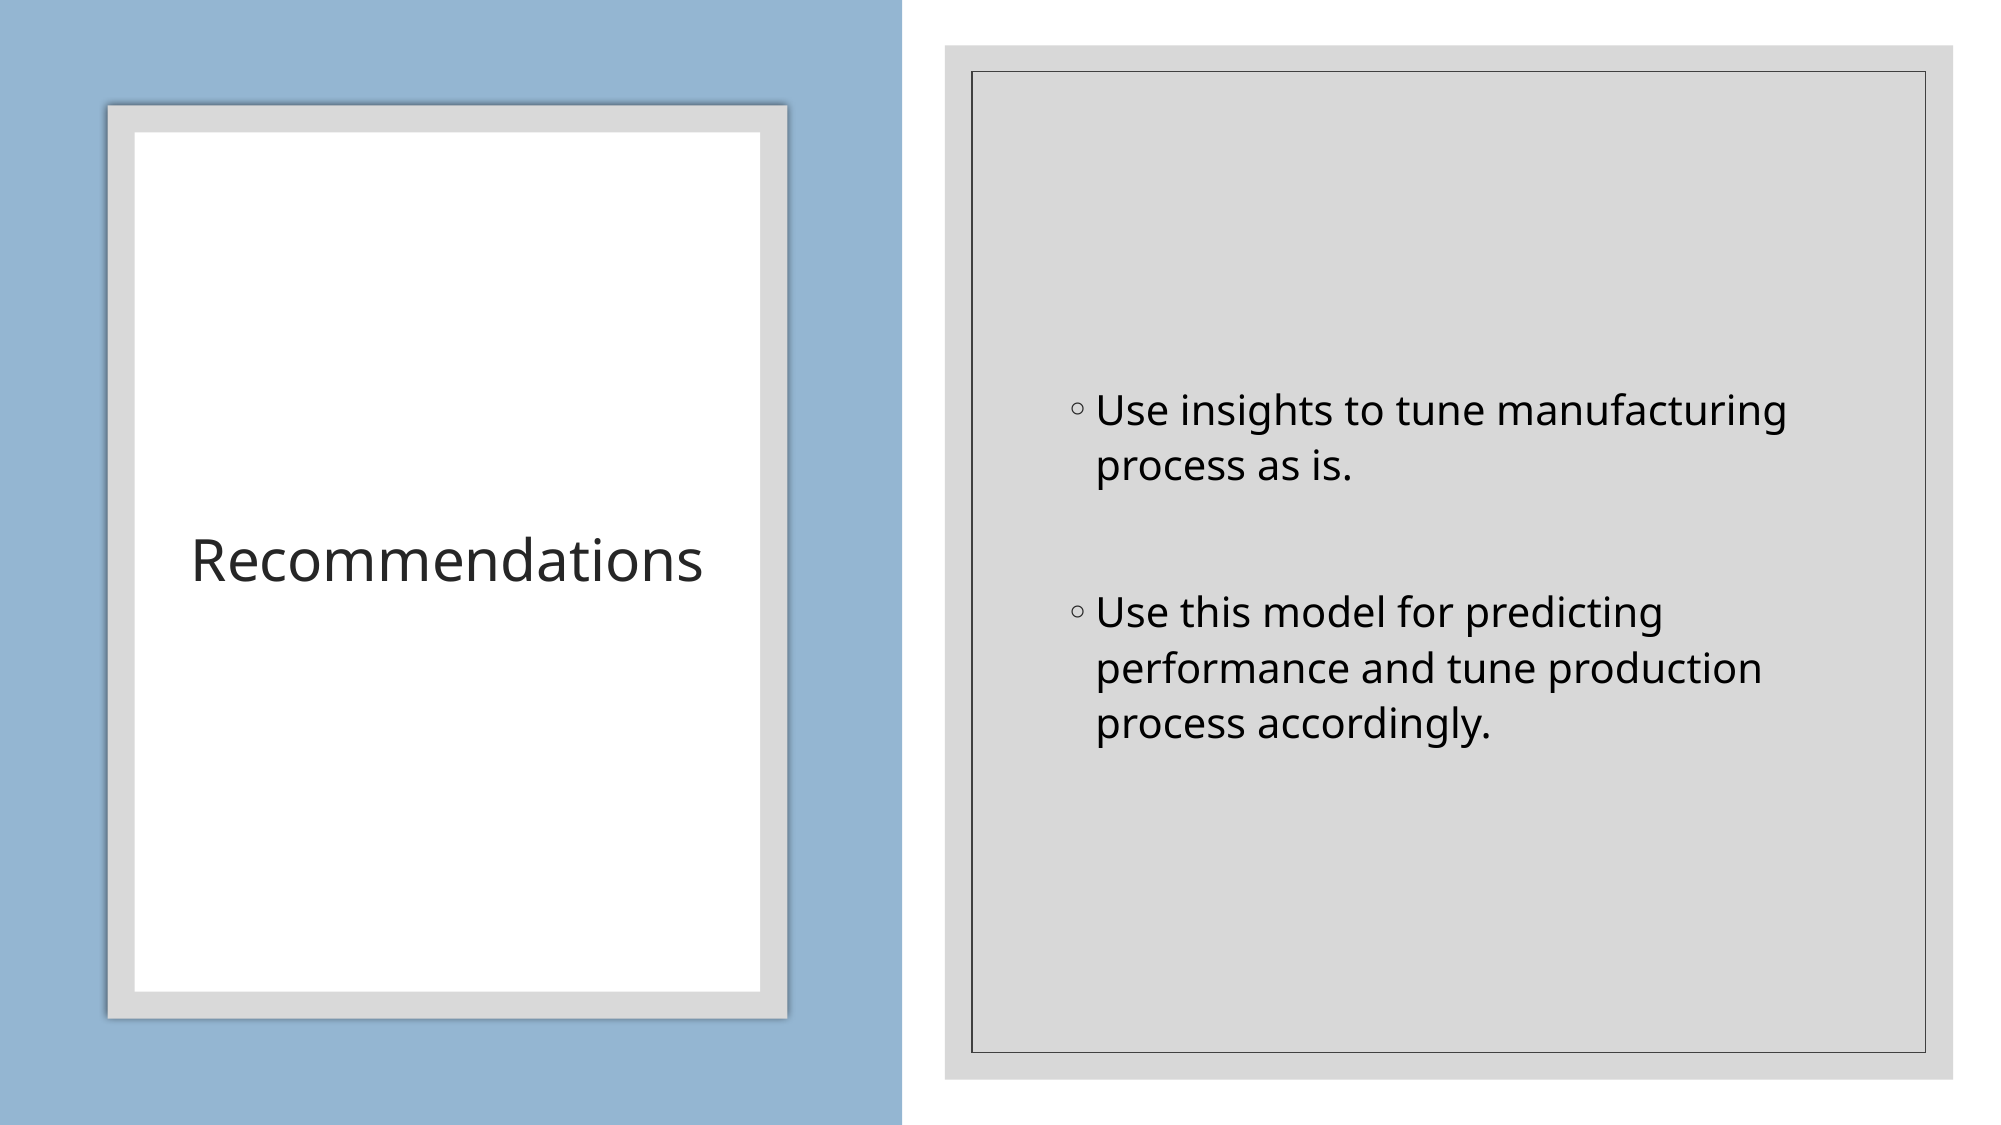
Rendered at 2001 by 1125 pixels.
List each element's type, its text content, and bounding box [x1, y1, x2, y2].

text_box [944, 44, 1954, 1081]
text_box [971, 71, 1926, 1053]
text_box [107, 105, 788, 1019]
text_box [0, 0, 903, 1125]
text_box [903, 0, 2000, 1125]
list Use insights to tune manufacturing process as is. Use this model for predicting performance and tune production process accordingly. [1050, 153, 1850, 972]
text_box [134, 132, 761, 992]
title Recommendations [161, 194, 735, 931]
